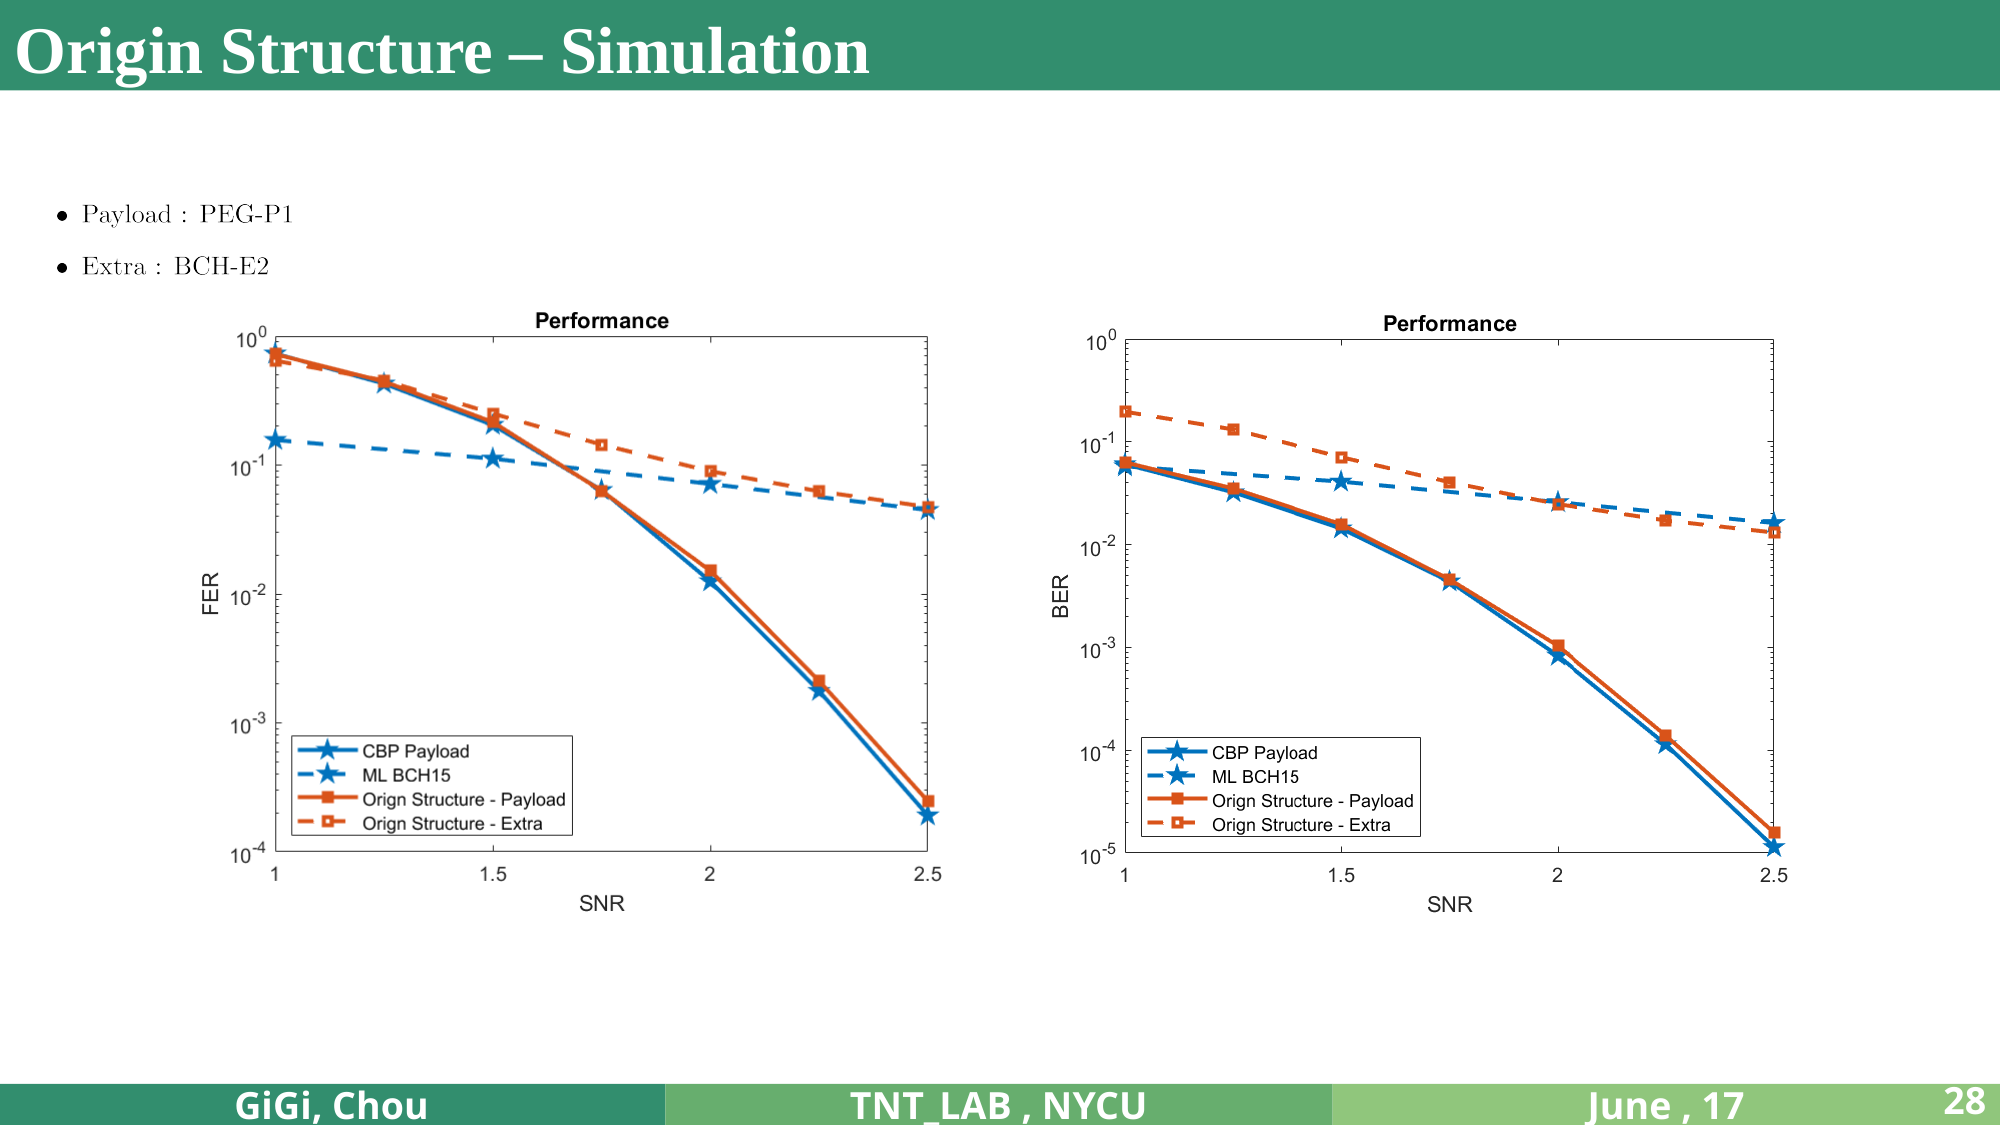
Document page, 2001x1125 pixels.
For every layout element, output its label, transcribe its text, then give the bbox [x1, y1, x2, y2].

slide_number 28 [1551, 1083, 2000, 1121]
picture [57, 204, 292, 275]
text_box Origin Structure – Simulation [0, 0, 1746, 95]
picture [191, 311, 962, 921]
picture [1038, 311, 1802, 921]
